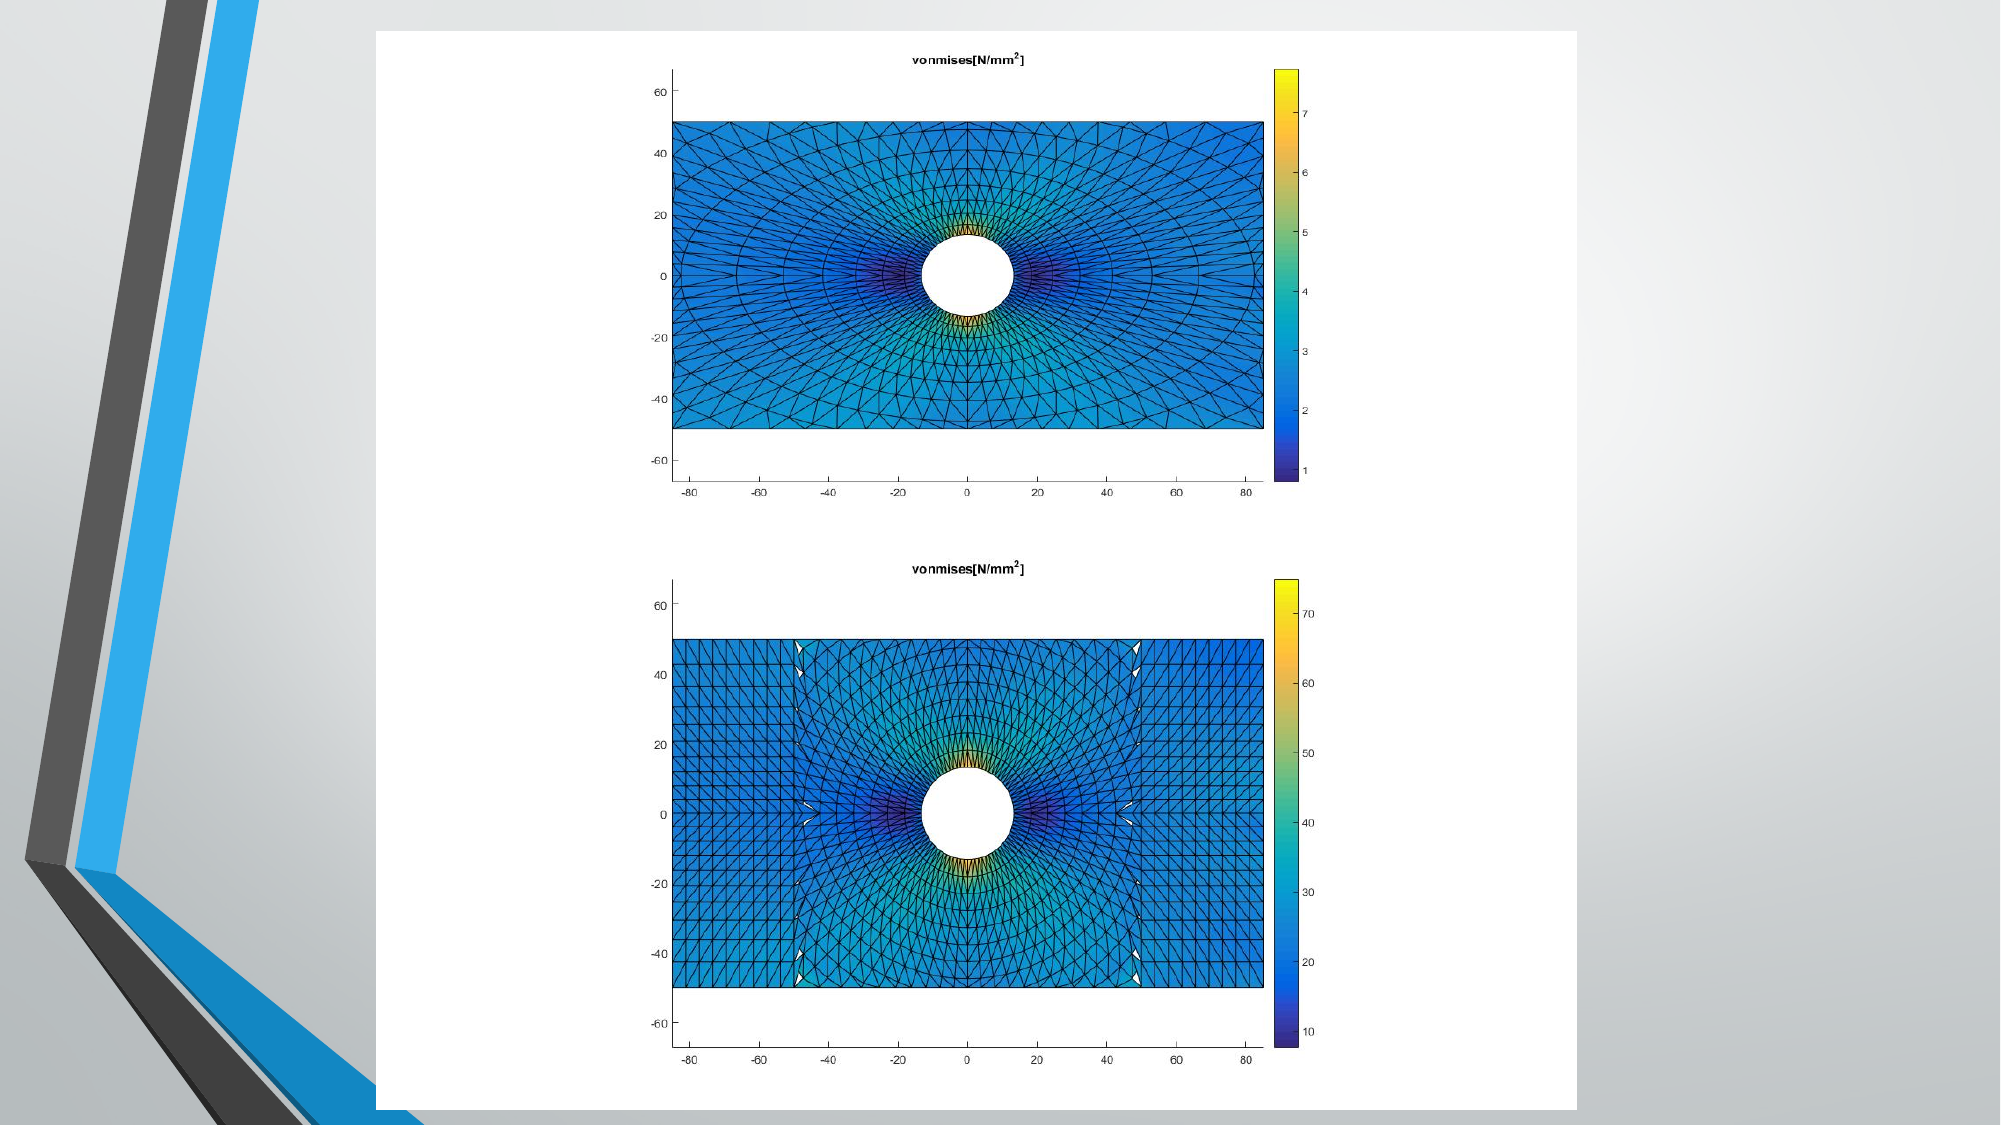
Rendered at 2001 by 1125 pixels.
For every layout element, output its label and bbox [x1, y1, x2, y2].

list [375, 31, 1577, 536]
picture [375, 536, 1577, 1110]
